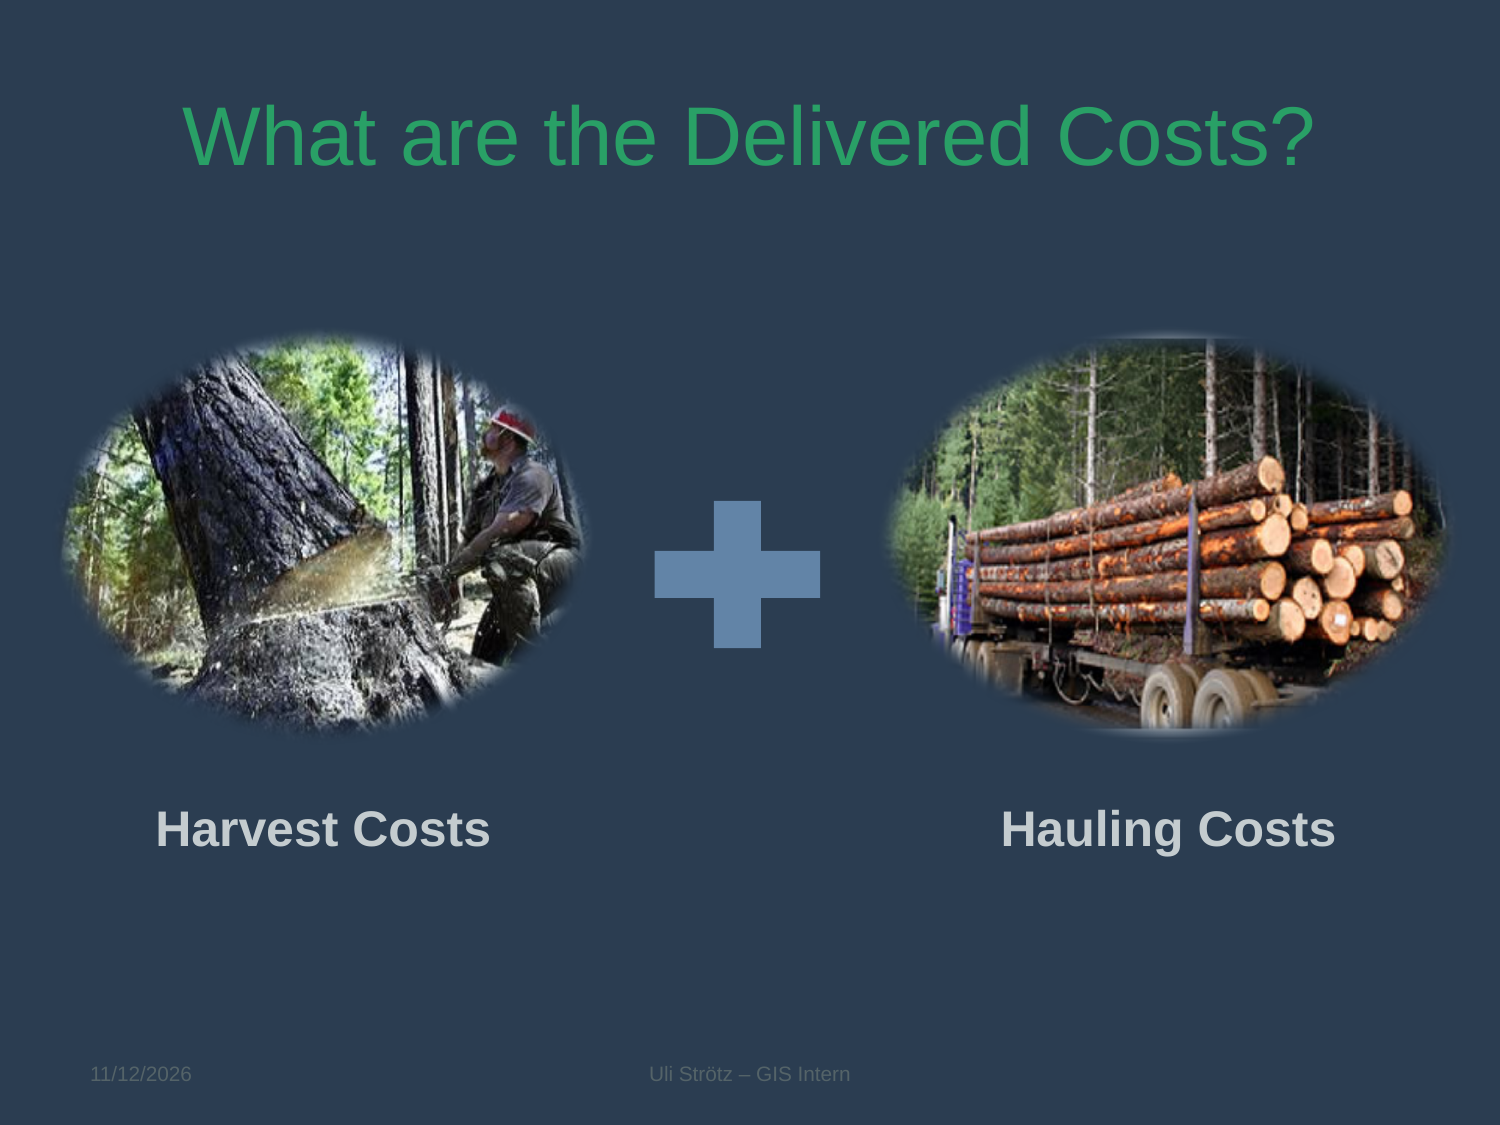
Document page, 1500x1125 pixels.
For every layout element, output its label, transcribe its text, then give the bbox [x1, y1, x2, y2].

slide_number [75, 1042, 425, 1103]
text_box What are the Delivered Costs? [0, 75, 1500, 190]
text_box Harvest Costs [104, 759, 543, 865]
picture [49, 324, 598, 746]
footer Uli Strötz – GIS Intern [512, 1042, 988, 1103]
picture [874, 324, 1463, 746]
text_box [653, 499, 822, 650]
text_box Hauling Costs [949, 759, 1388, 865]
